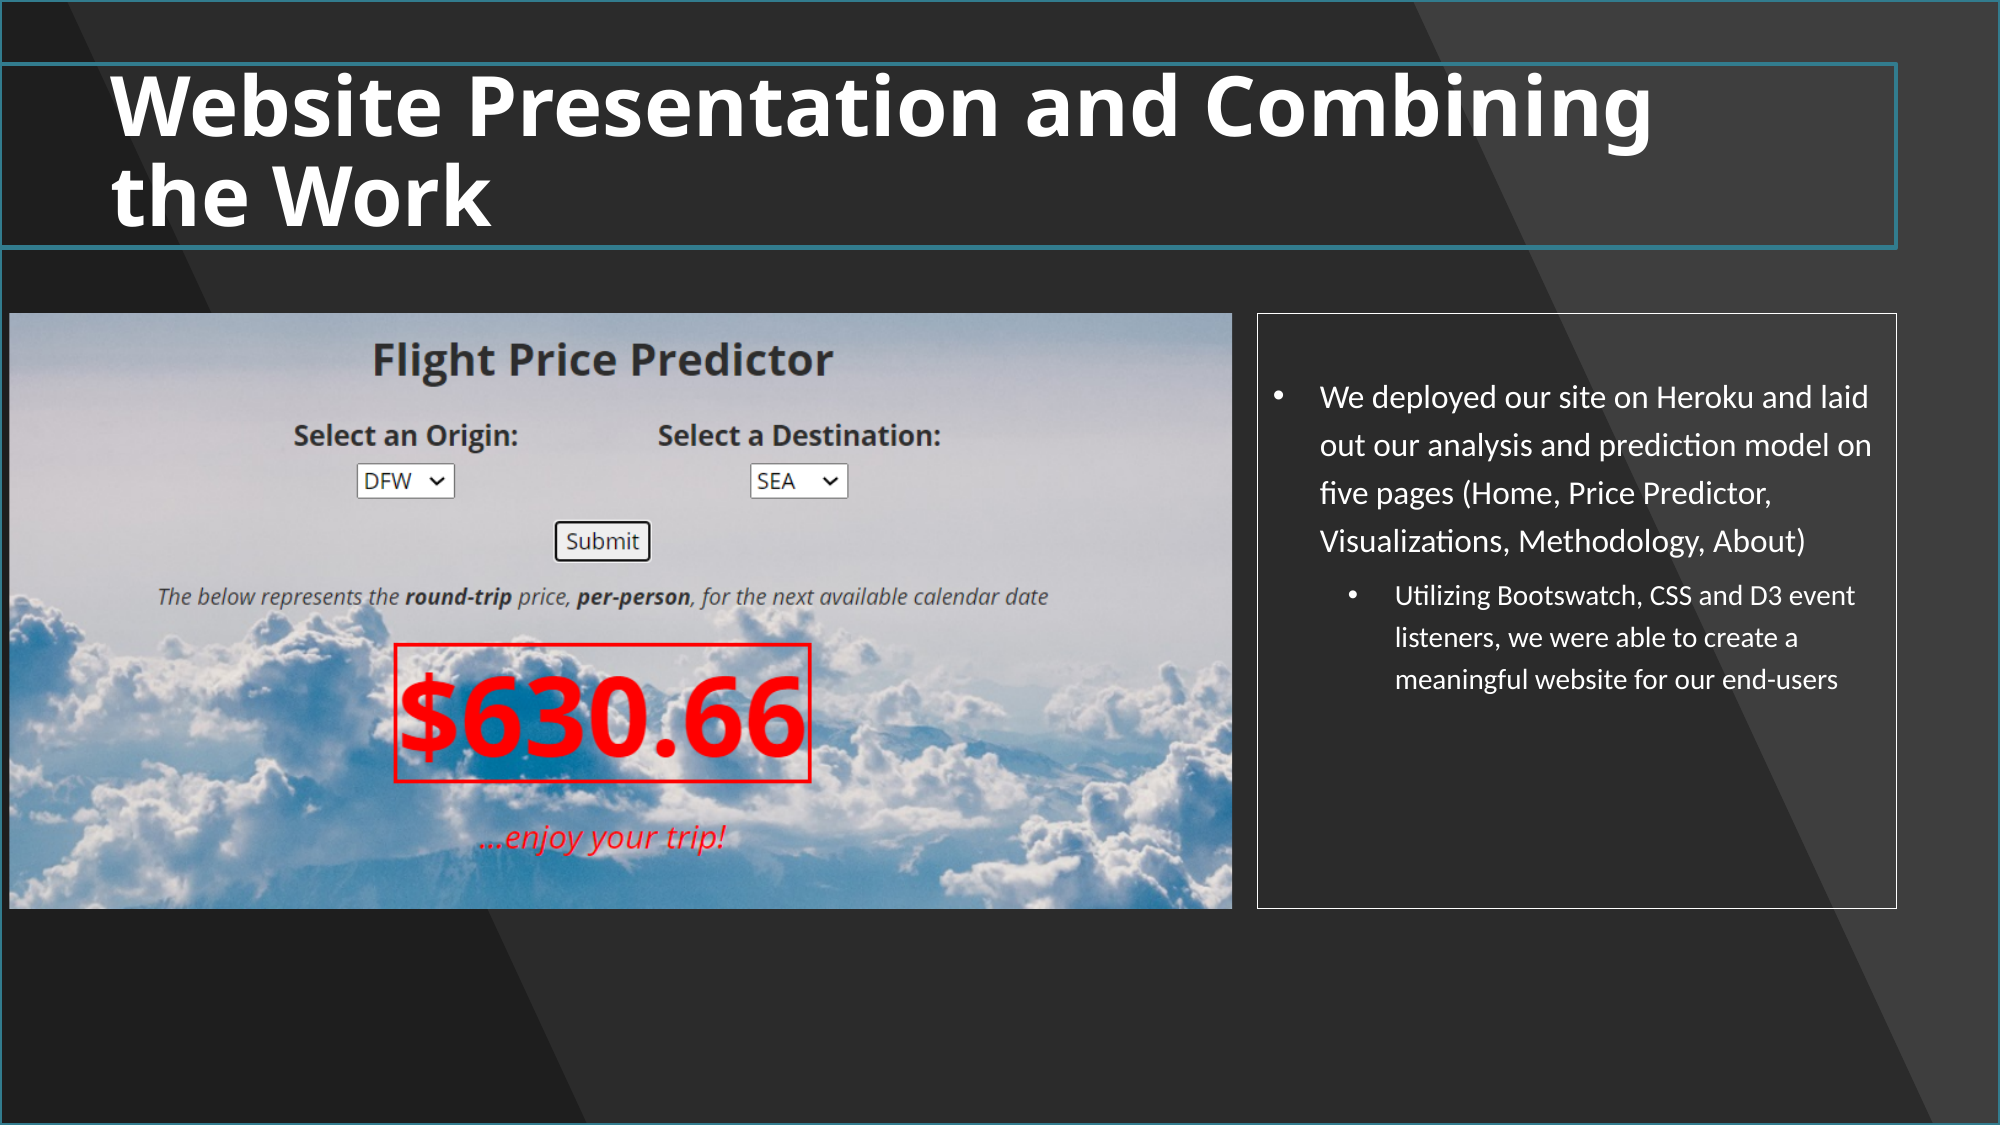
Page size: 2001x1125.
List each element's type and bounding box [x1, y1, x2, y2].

picture [9, 313, 1233, 909]
text_box [1257, 313, 1897, 909]
text_box [0, 0, 2000, 1125]
